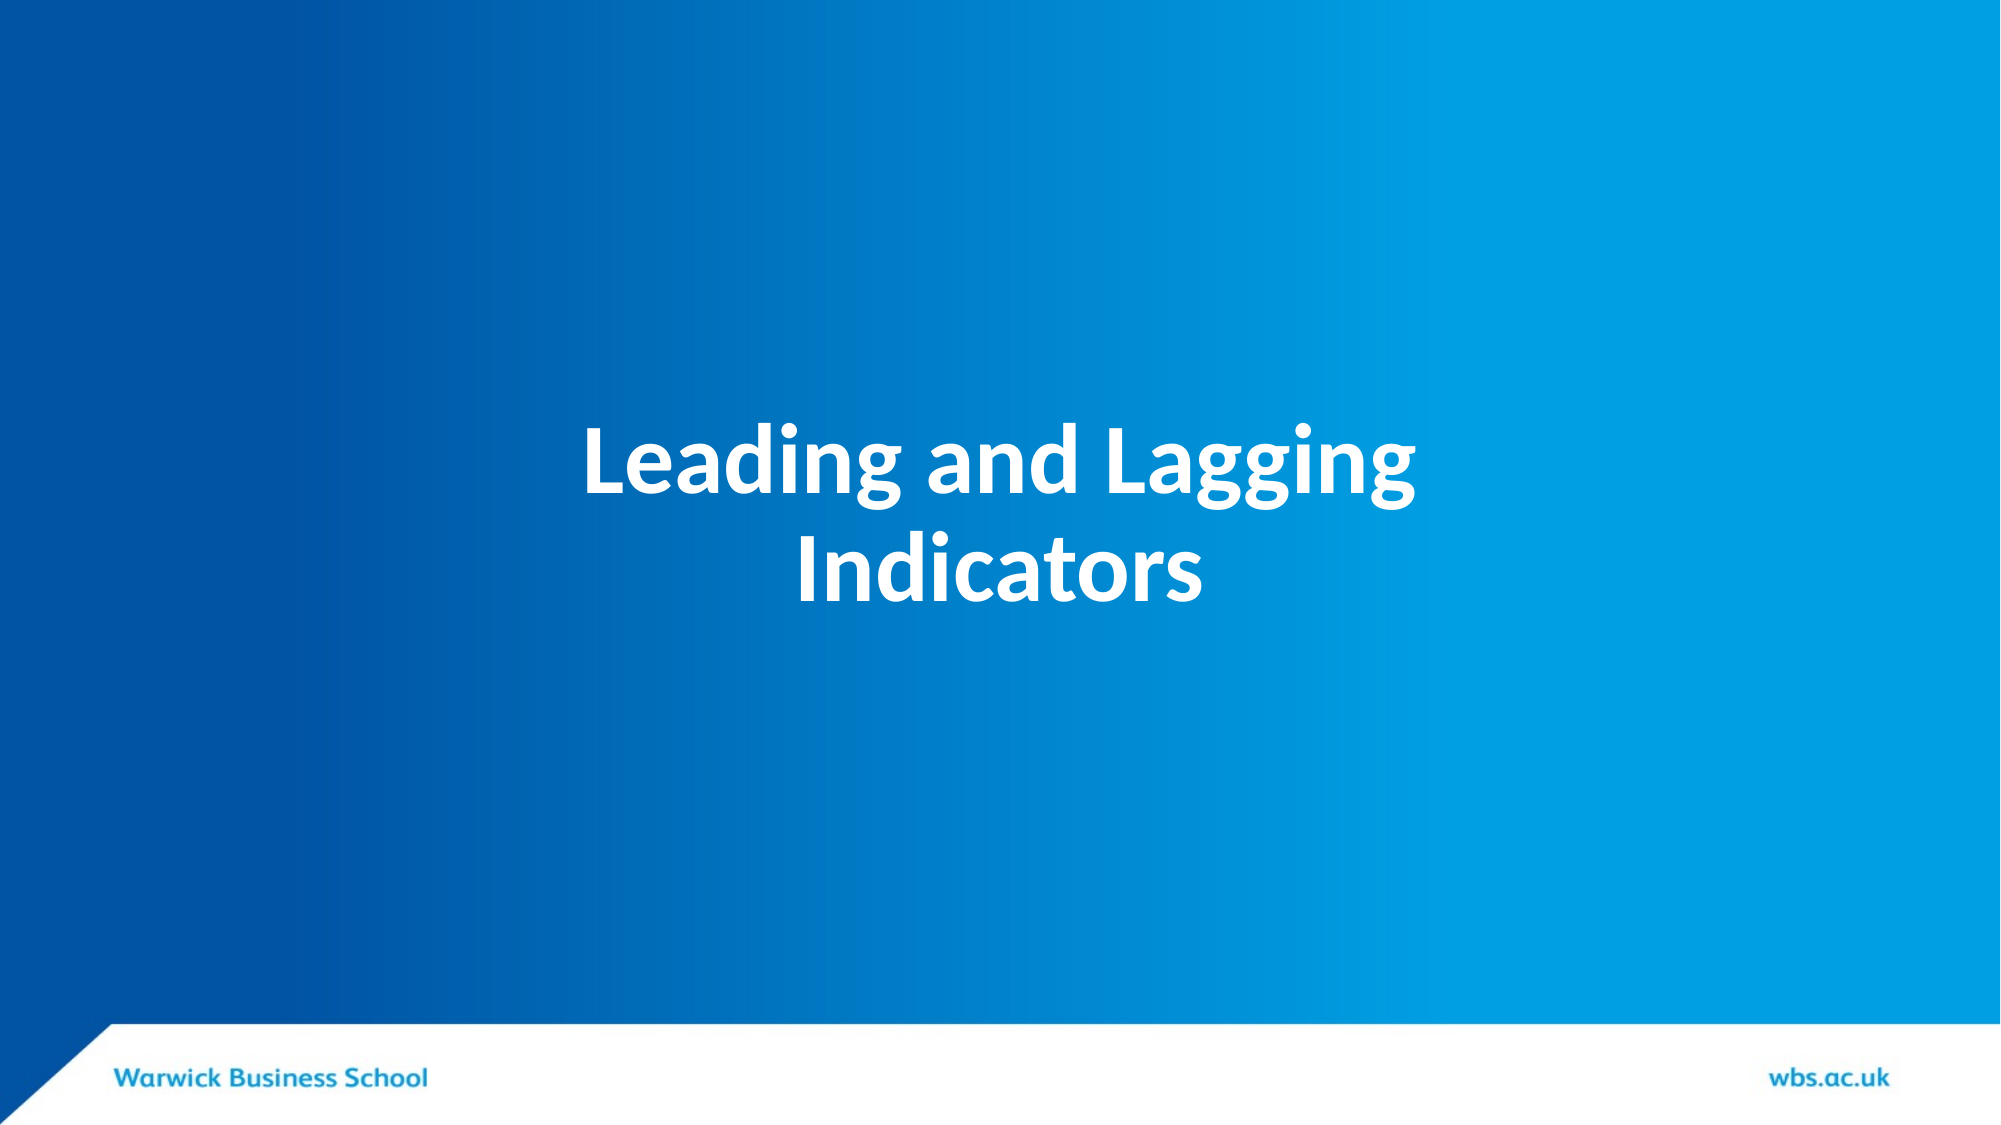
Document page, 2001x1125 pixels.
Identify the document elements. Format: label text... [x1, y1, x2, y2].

title Leading and Lagging Indicators [411, 280, 1589, 750]
picture [0, 0, 2001, 1125]
